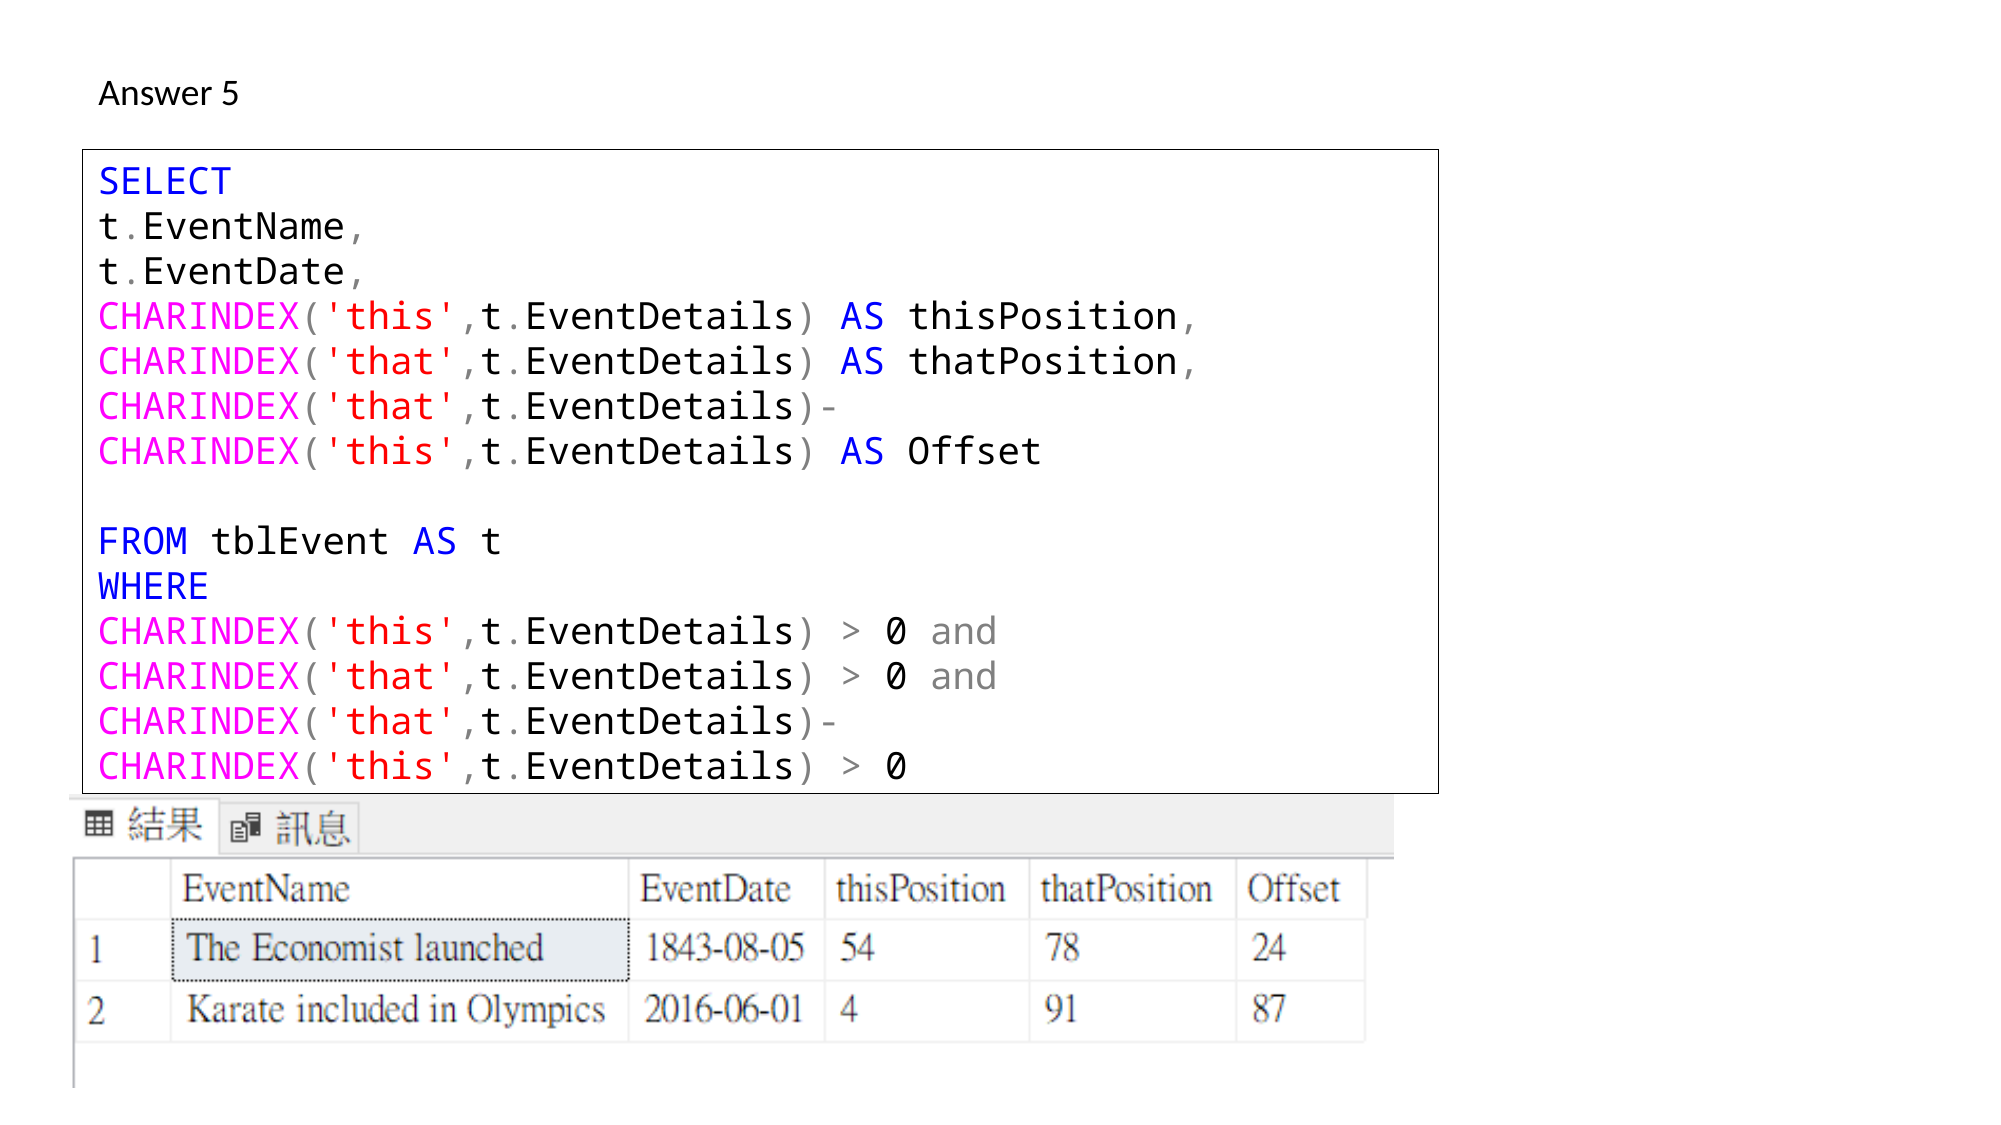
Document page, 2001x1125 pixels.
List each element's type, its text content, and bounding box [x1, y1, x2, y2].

picture [69, 794, 1394, 1088]
text_box SELECT t.EventName, t.EventDate, CHARINDEX('this',t.EventDetails) AS thisPosition, CHARINDEX('that',t.EventDetails) AS thatPosition, CHARINDEX('that',t.EventDetails)-CHARINDEX('this',t.EventDetails) AS Offset FROM tblEvent AS t WHERE CHARINDEX('this',t.EventDetails) > 0 and CHARINDEX('that',t.EventDetails) > 0 and CHARINDEX('that',t.EventDetails)-CHARINDEX('this',t.EventDetails) > 0 [82, 149, 1439, 794]
text_box Answer 5 [83, 60, 256, 121]
